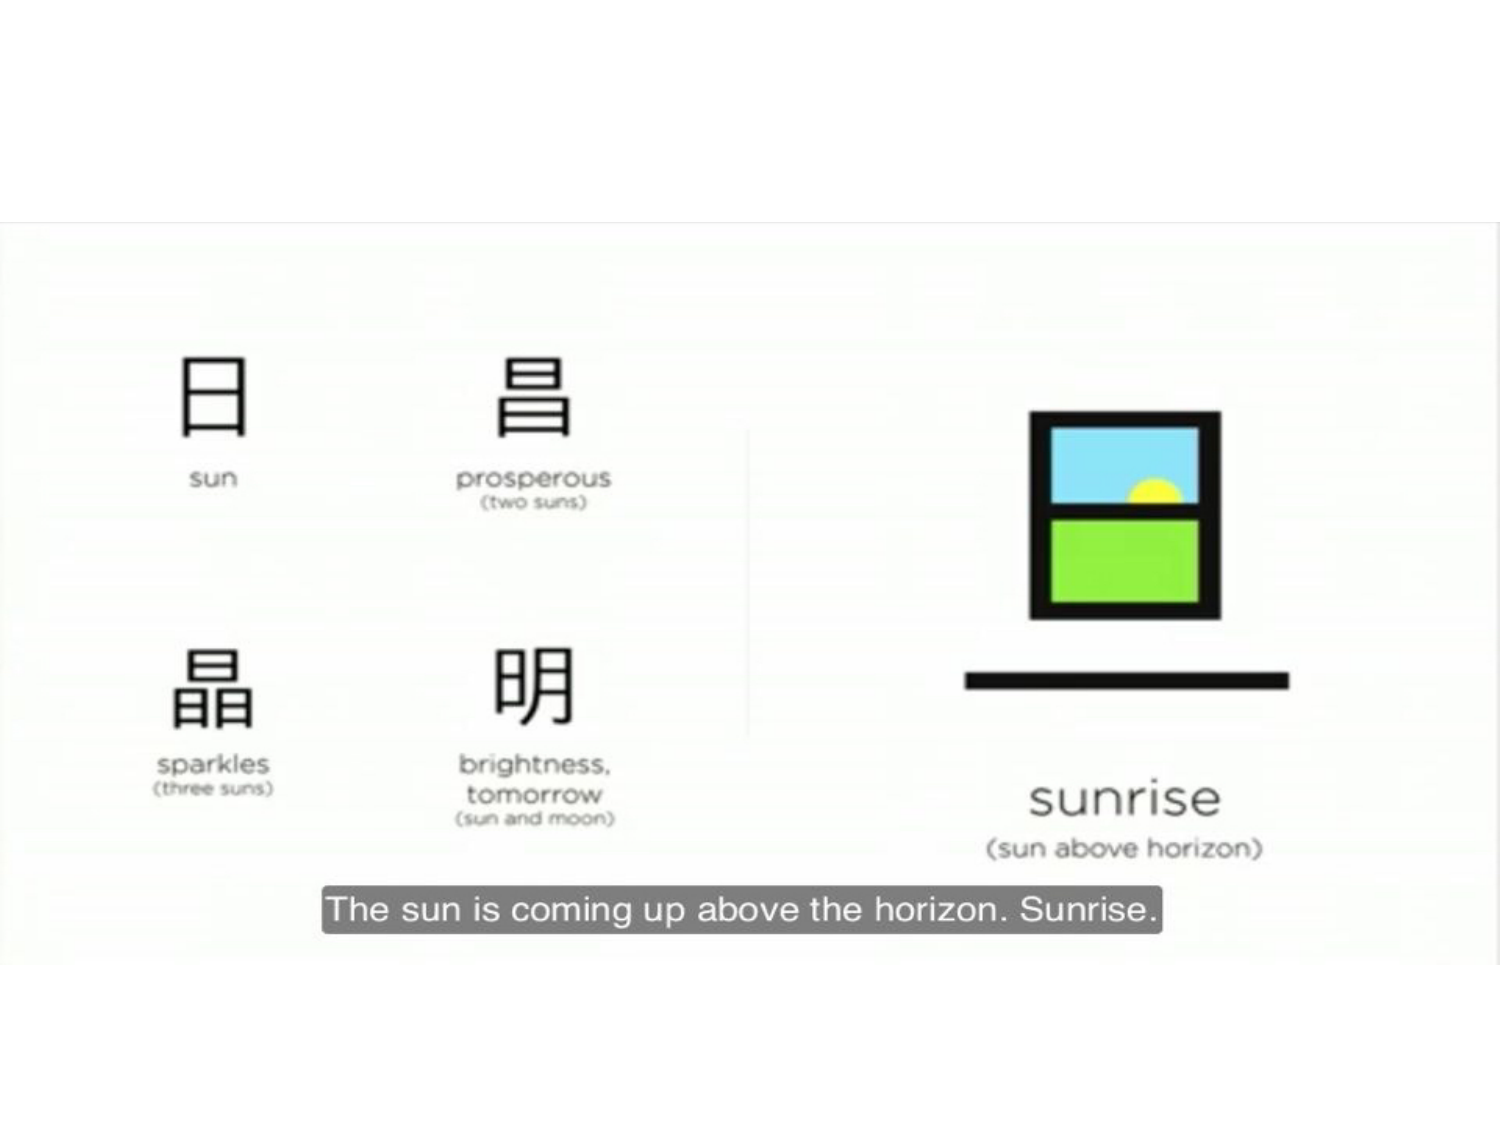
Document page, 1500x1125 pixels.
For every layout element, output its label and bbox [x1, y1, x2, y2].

list [0, 222, 1500, 966]
